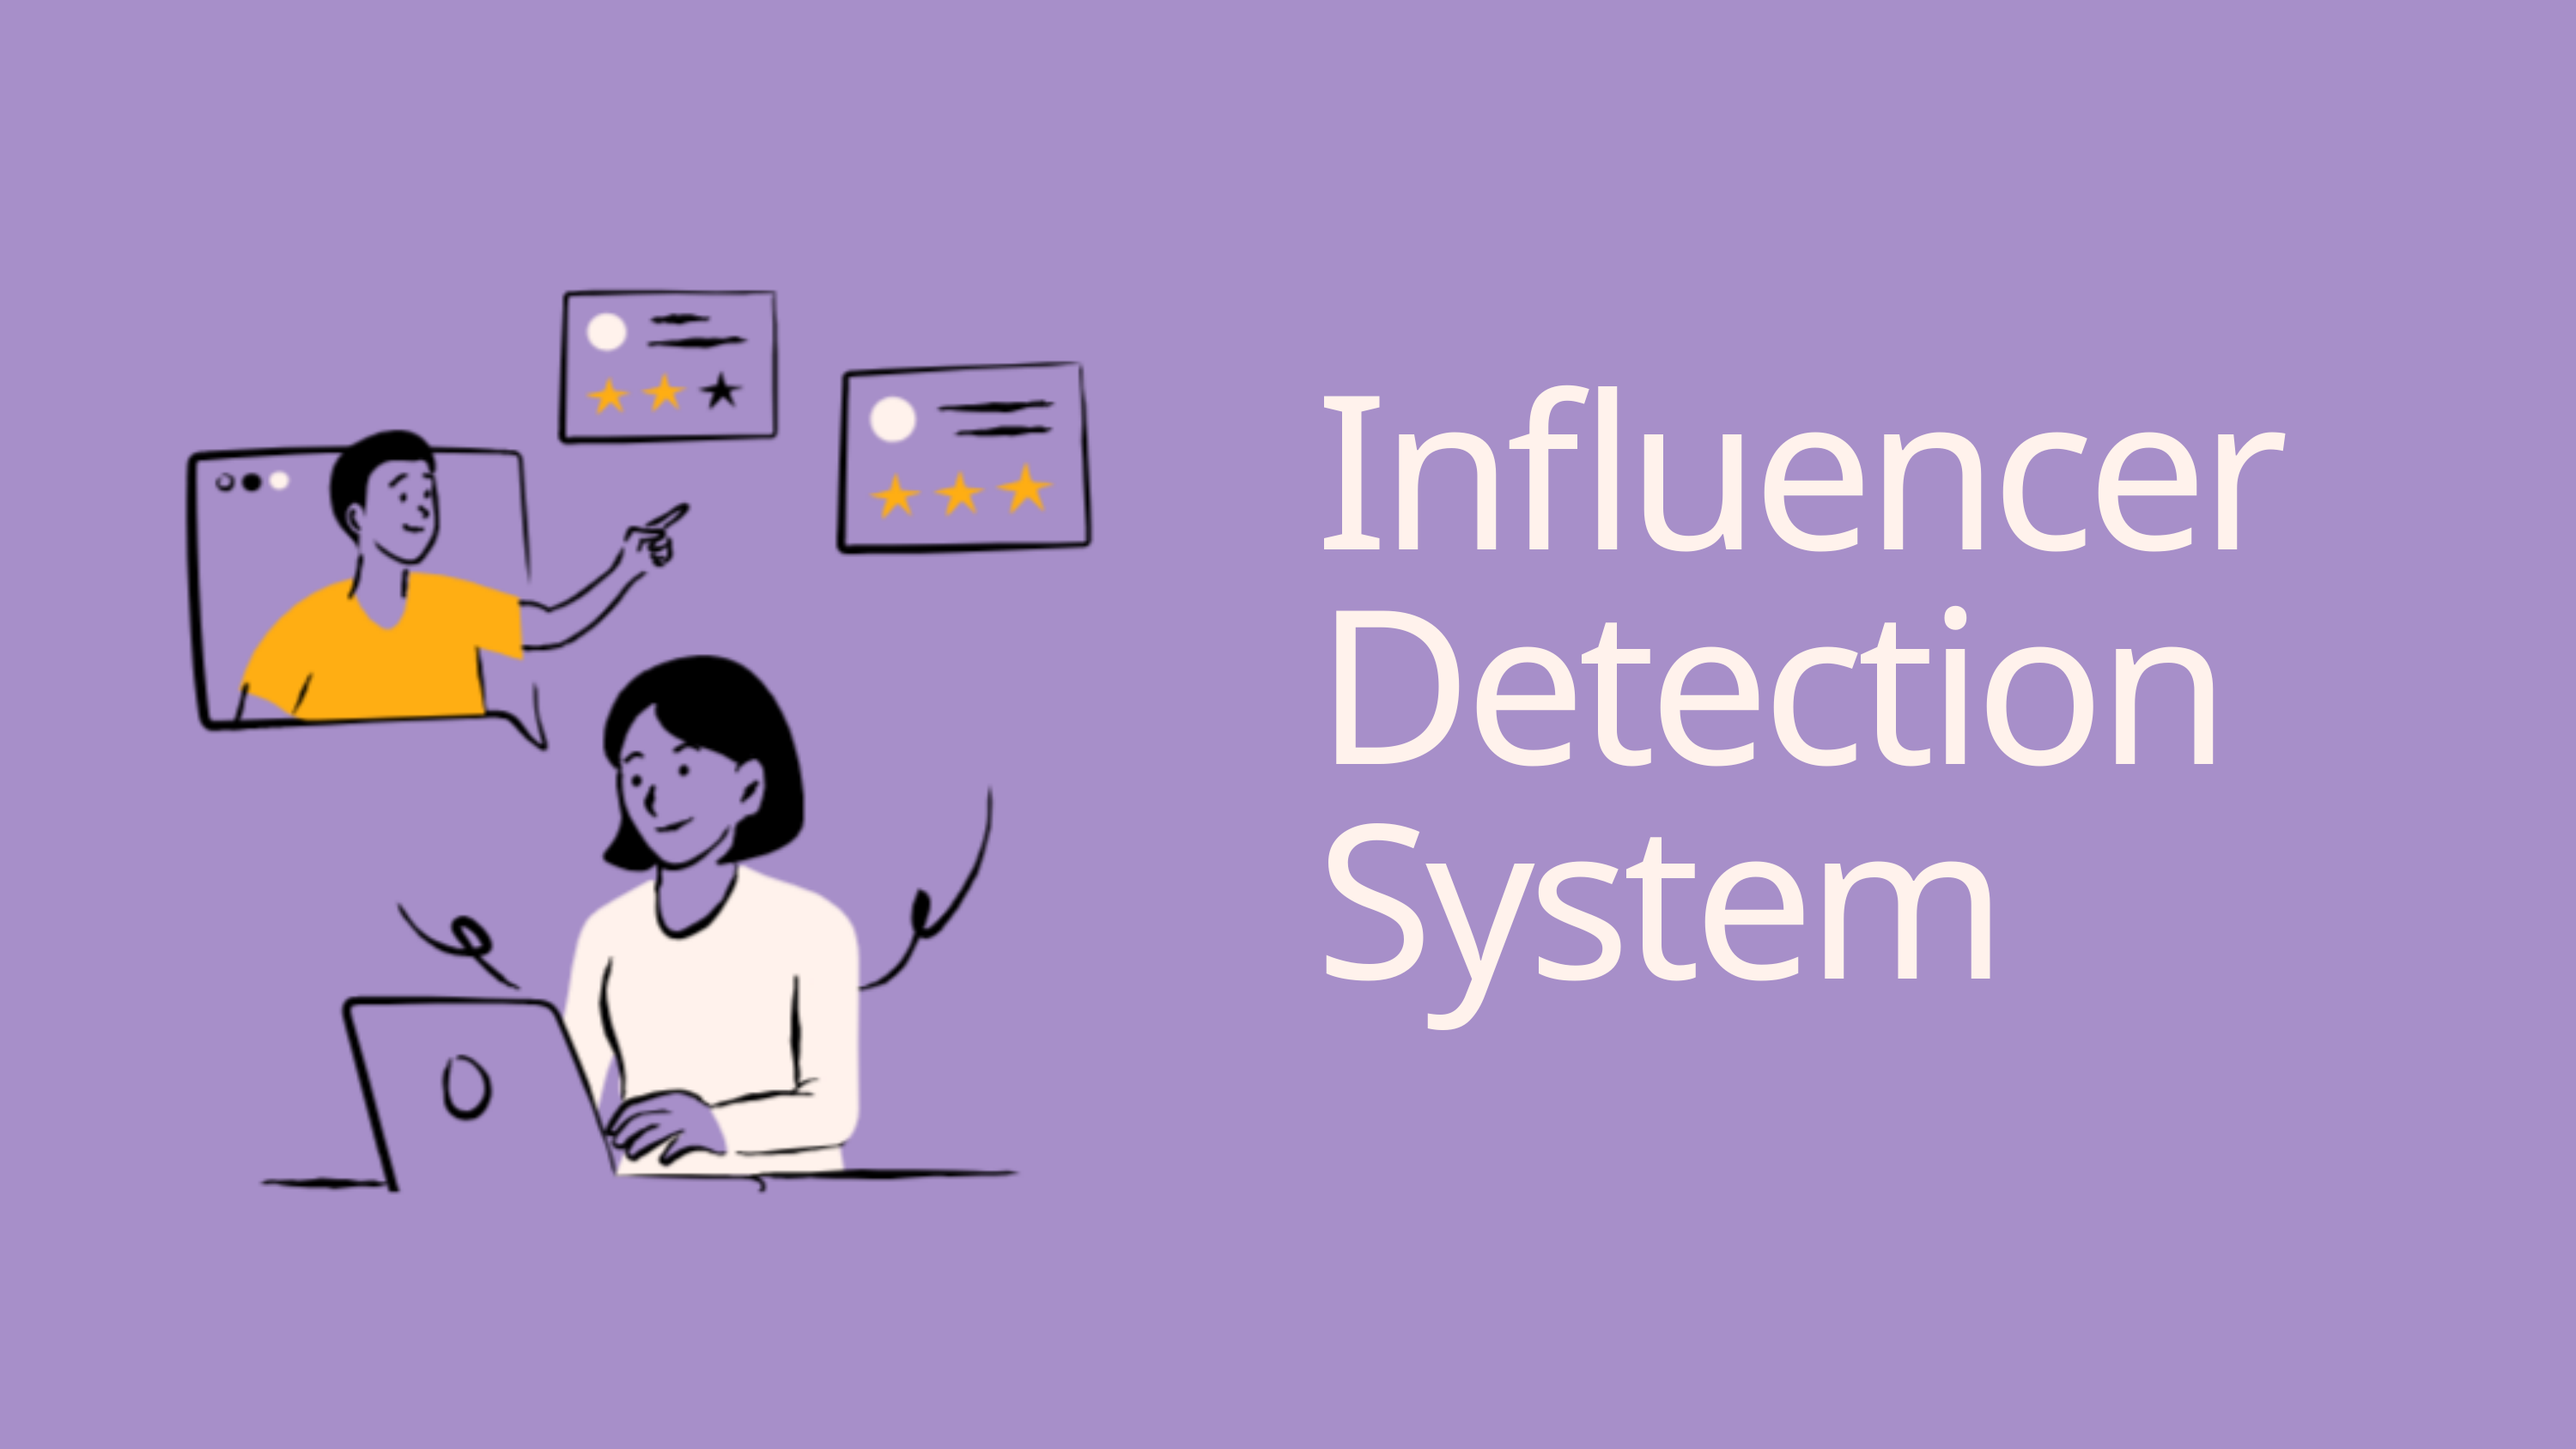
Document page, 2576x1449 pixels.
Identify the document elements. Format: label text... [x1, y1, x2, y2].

text_box Influencer Detection System [1315, 378, 2432, 1022]
picture [161, 165, 1188, 1284]
